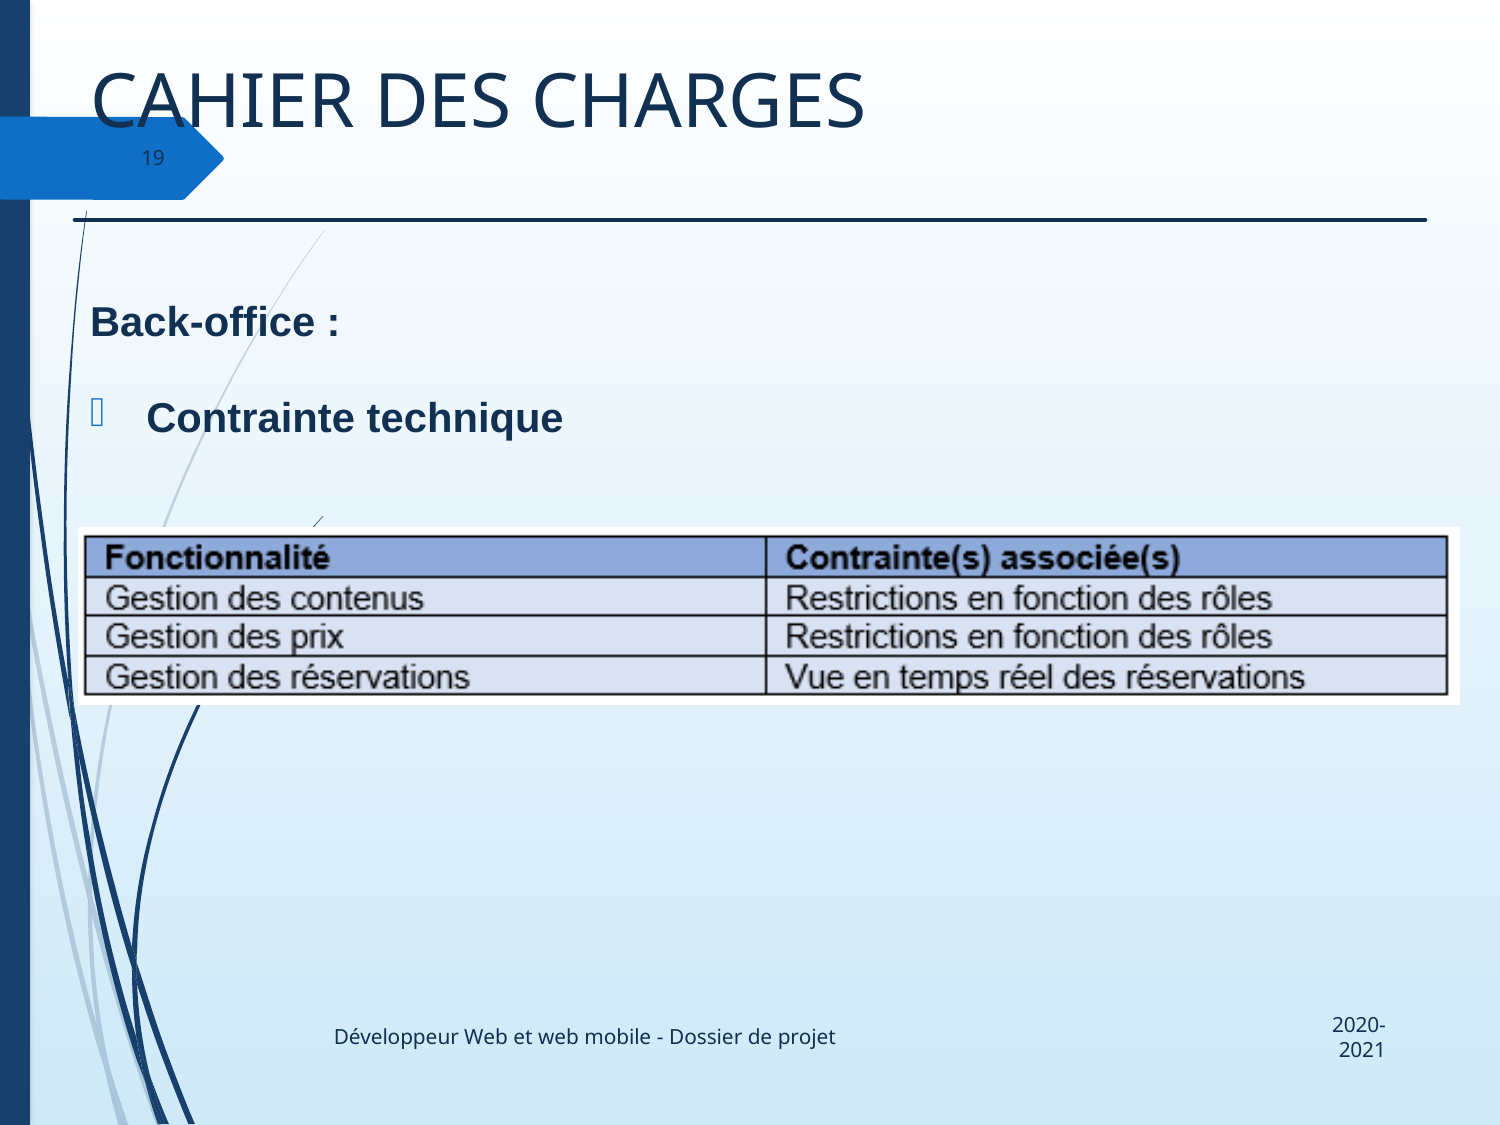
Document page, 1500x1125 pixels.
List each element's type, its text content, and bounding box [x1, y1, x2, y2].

picture [78, 526, 1461, 706]
list Back-office : Contrainte technique [75, 710, 1459, 1005]
list Back-office : Contrainte technique [75, 262, 1459, 529]
slide_number 19 [83, 129, 180, 190]
footer Développeur Web et web mobile - Dossier de projet [318, 1006, 1257, 1067]
title Cahier des Charges [75, 0, 1425, 218]
slide_number 2020-2021 [1275, 1006, 1401, 1068]
